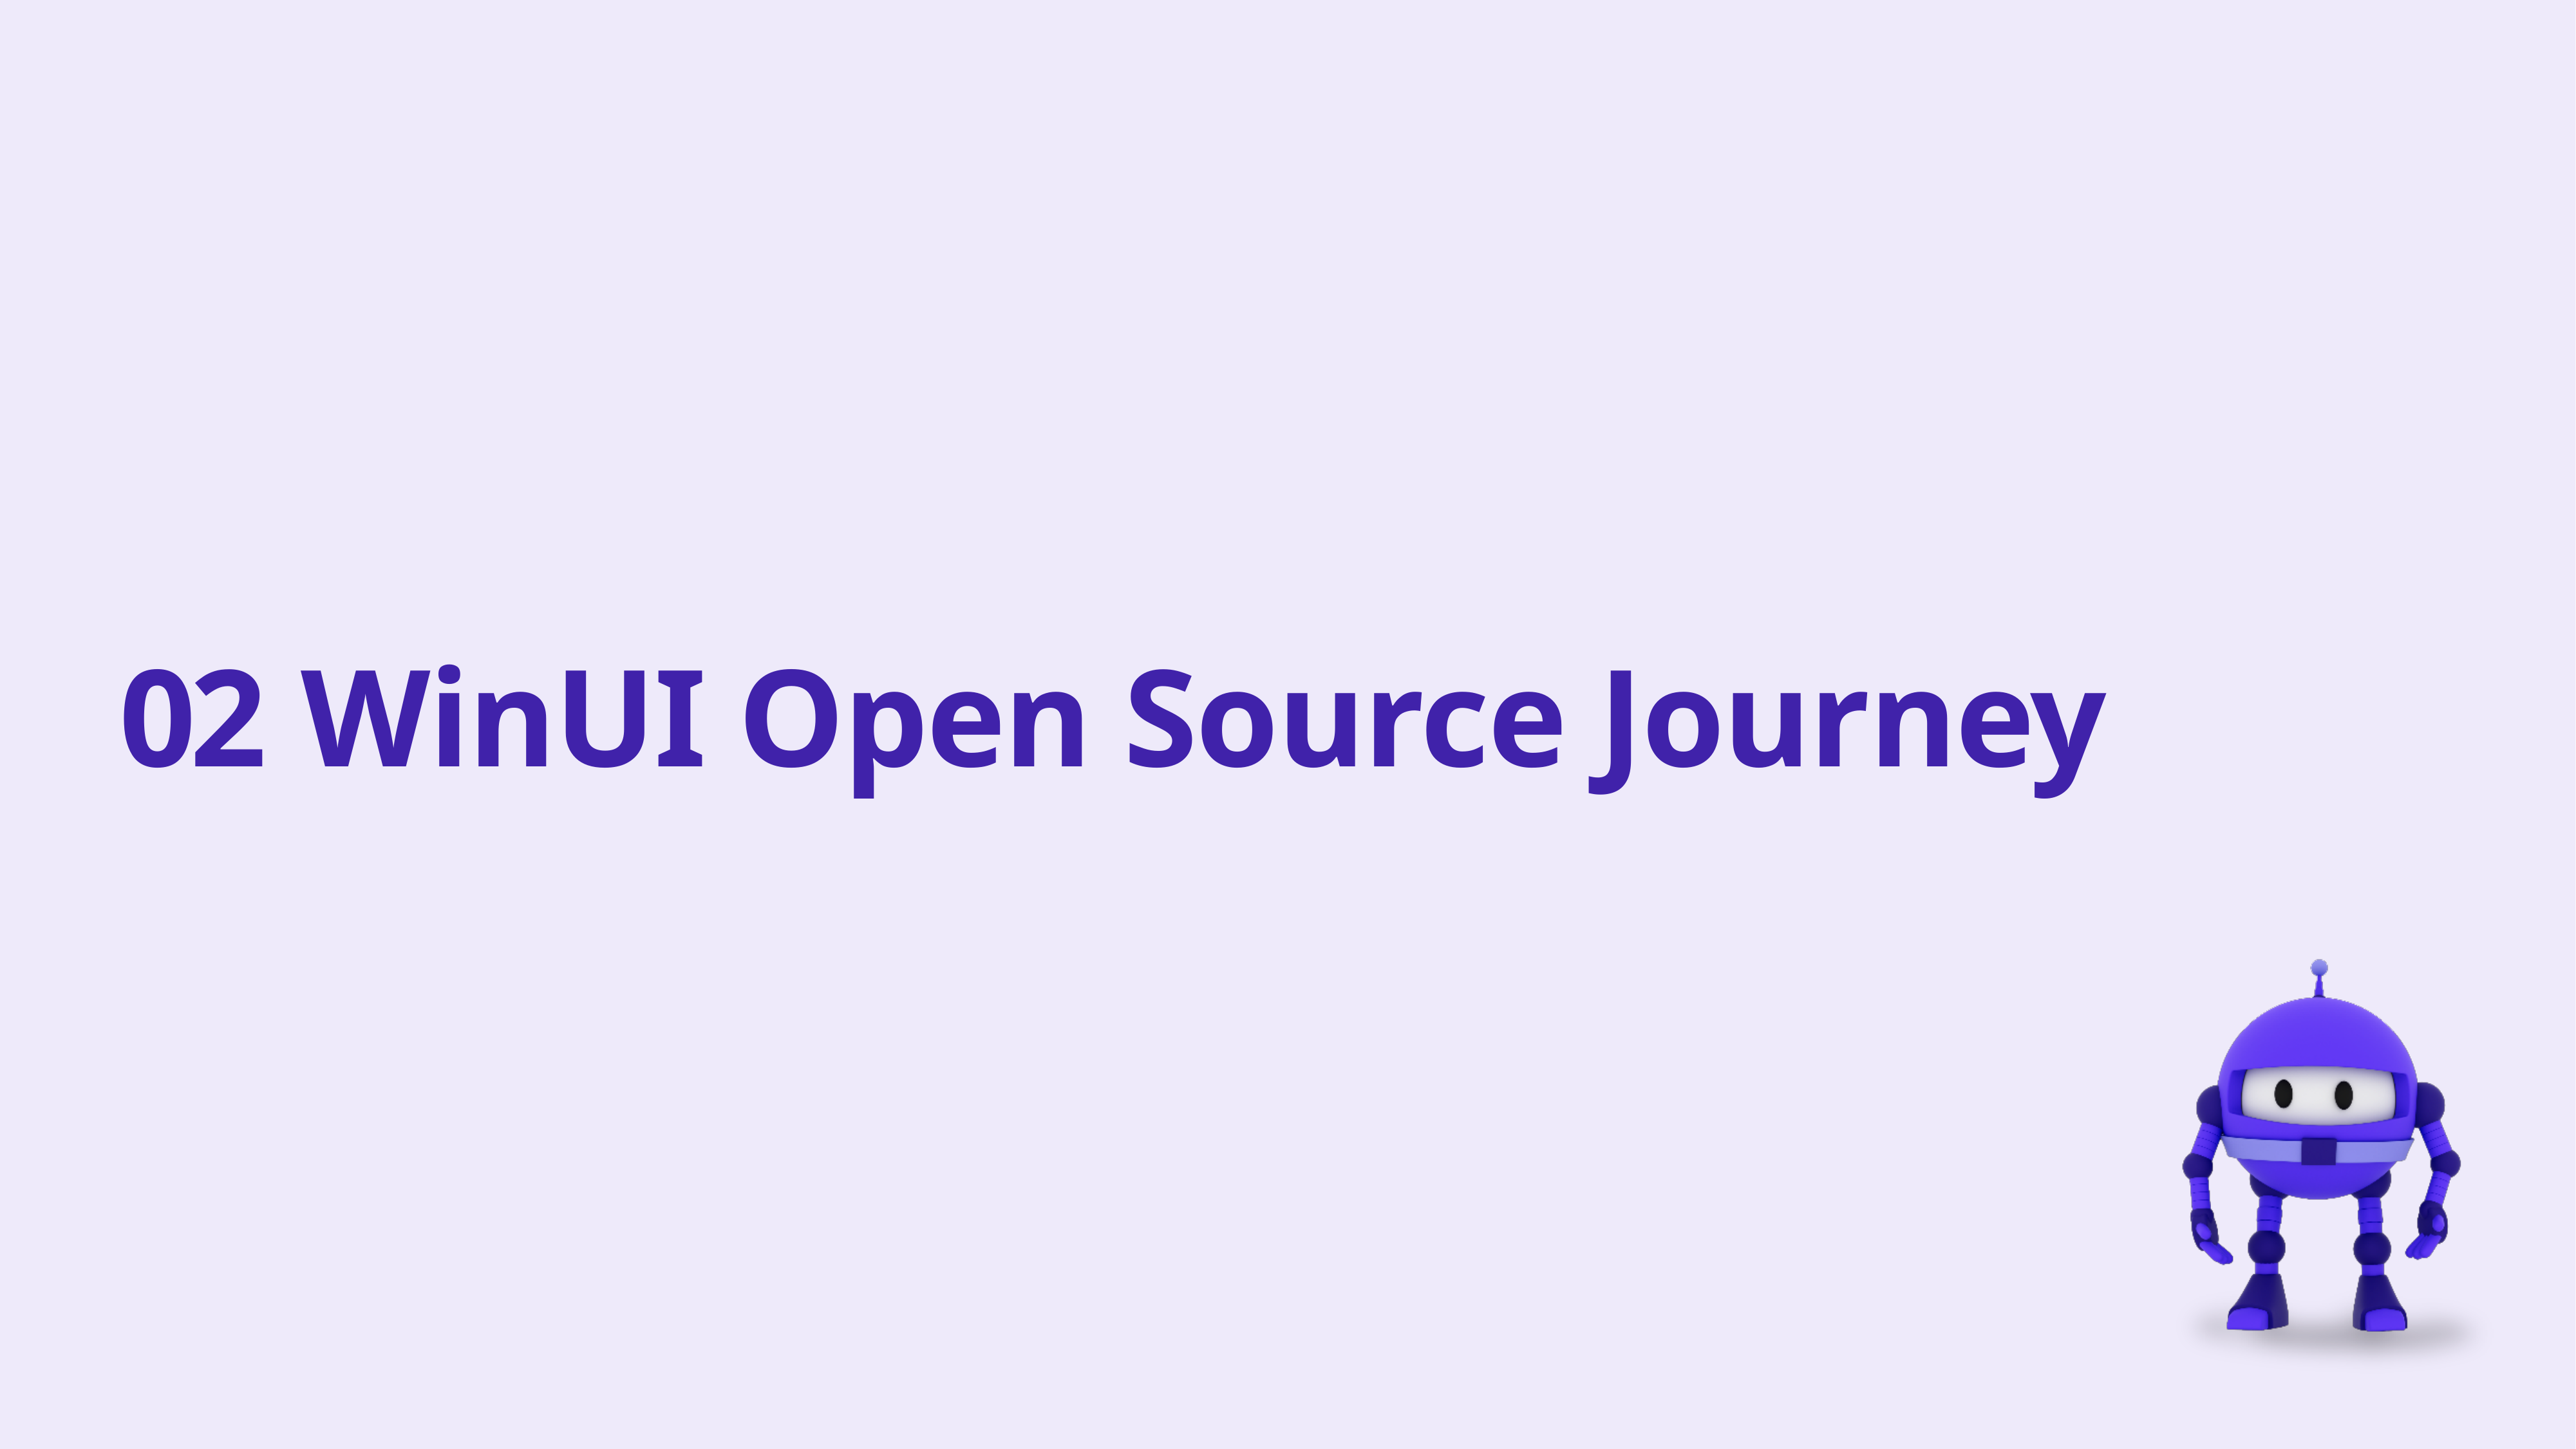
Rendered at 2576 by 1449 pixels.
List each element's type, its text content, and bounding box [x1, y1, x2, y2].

list 02 [109, 644, 292, 781]
picture [2072, 925, 2535, 1389]
list WinUI Open Source Journey [292, 644, 2328, 781]
